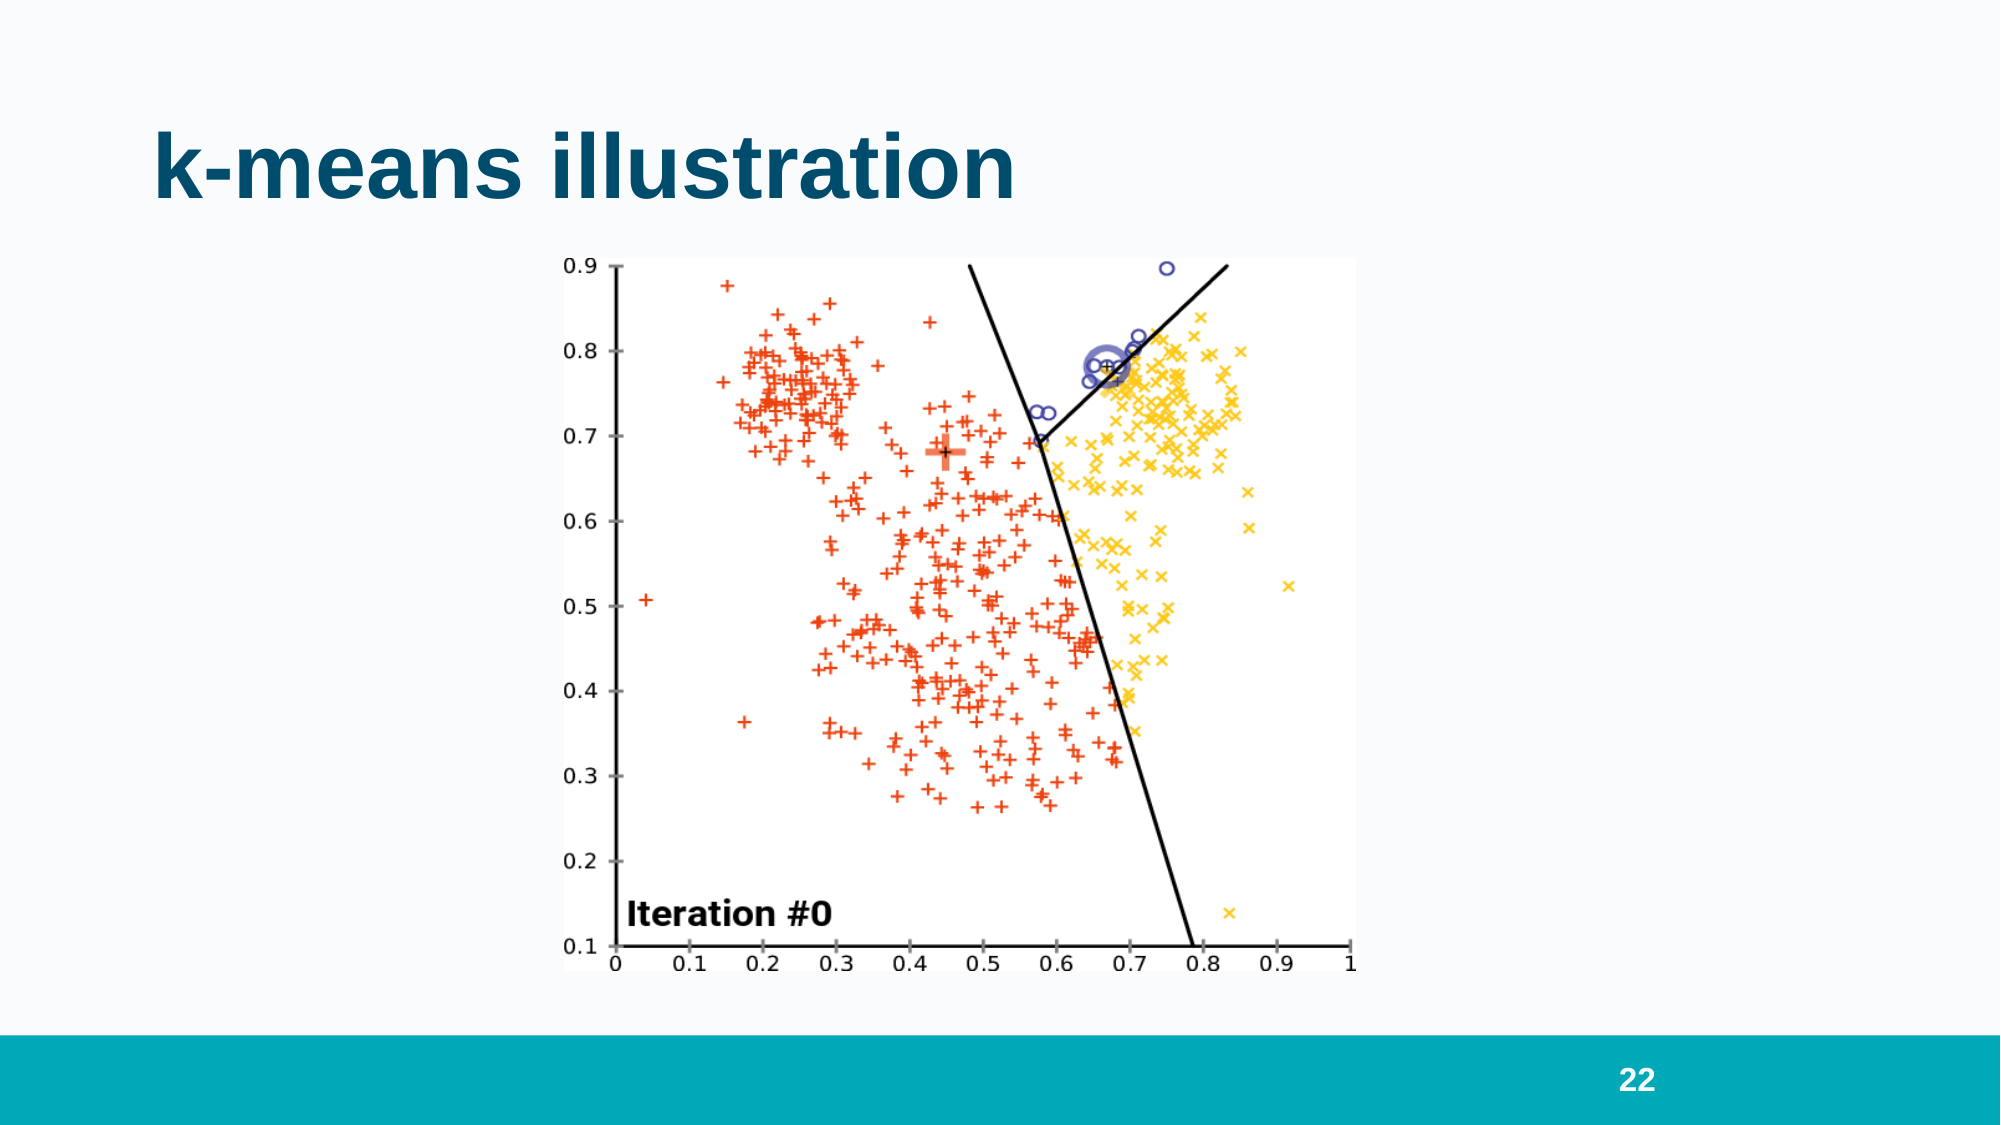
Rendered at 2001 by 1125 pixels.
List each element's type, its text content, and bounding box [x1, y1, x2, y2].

picture [564, 258, 1356, 971]
slide_number 22 [1412, 1047, 1863, 1108]
title k-means illustration [137, 59, 1863, 278]
